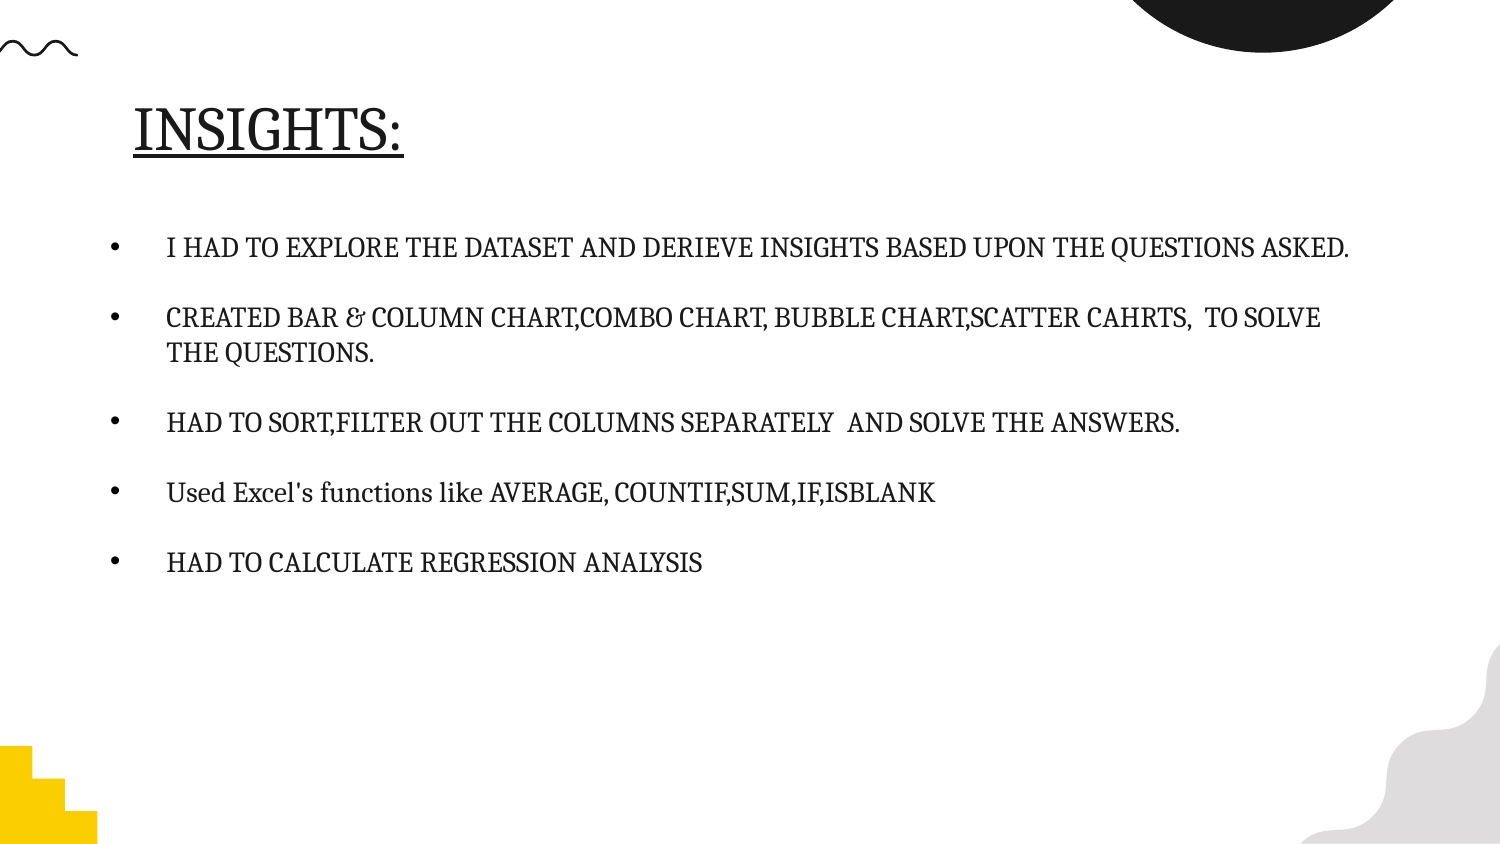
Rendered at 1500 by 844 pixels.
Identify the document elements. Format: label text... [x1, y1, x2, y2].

title INSIGHTS: [118, 72, 1382, 167]
text_box I HAD TO EXPLORE THE DATASET AND DERIEVE INSIGHTS BASED UPON THE QUESTIONS ASKED. CREATED BAR & COLUMN CHART,COMBO CHART, BUBBLE CHART,SCATTER CAHRTS, TO SOLVE THE QUESTIONS. HAD TO SORT,FILTER OUT THE COLUMNS SEPARATELY AND SOLVE THE ANSWERS. Used Excel's functions like AVERAGE, COUNTIF,SUM,IF,ISBLANK HAD TO CALCULATE REGRESSION ANALYSIS [72, 221, 1368, 586]
